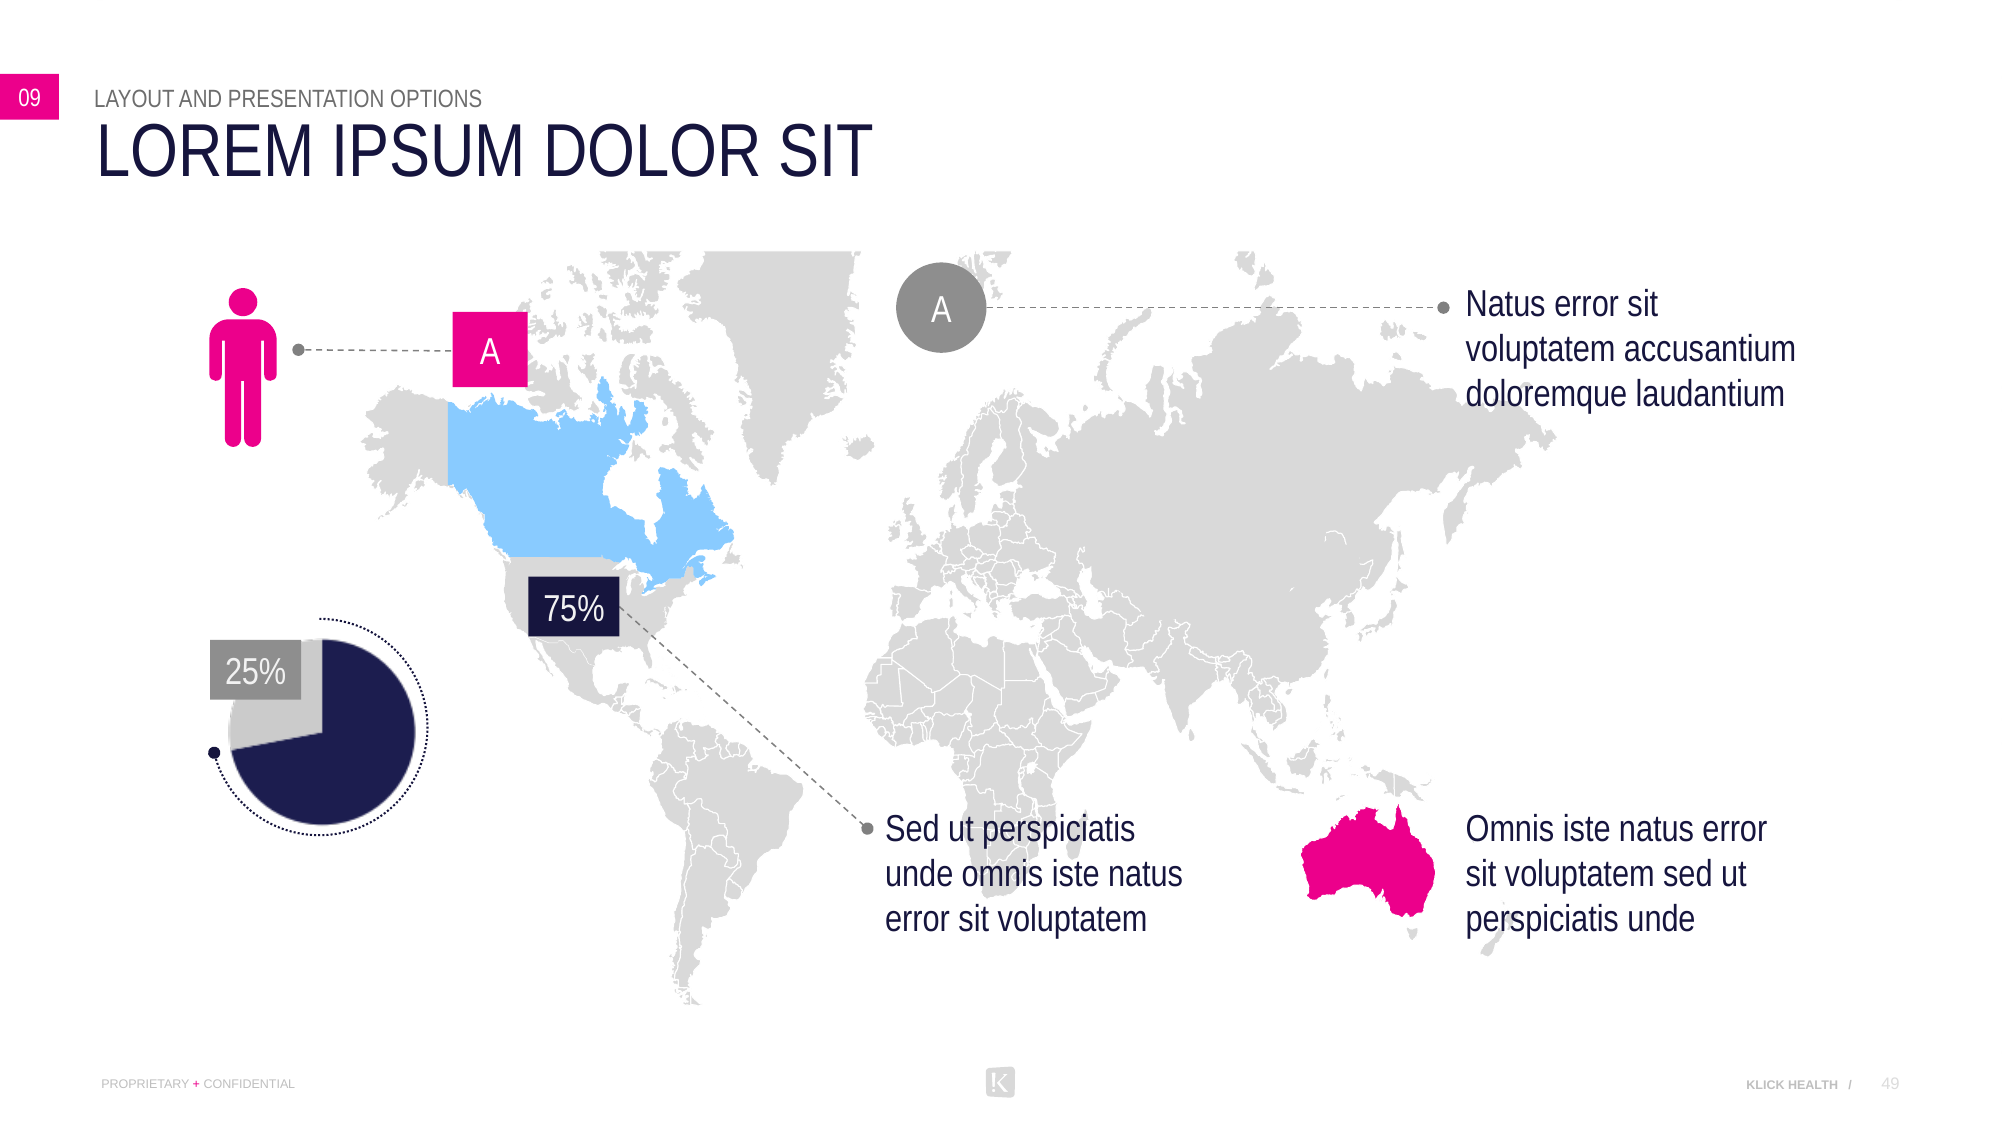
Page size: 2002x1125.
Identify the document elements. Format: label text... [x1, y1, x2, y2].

text_box Natus error sit voluptatem accusantium doloremque laudantium [1564, 279, 1813, 444]
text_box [619, 606, 868, 829]
slide_number 49 [1860, 1072, 1900, 1094]
text_box [209, 319, 277, 447]
list 09 [0, 73, 59, 120]
title LOREM IPSUM DOLOR SIT [96, 119, 1897, 192]
text_box Omnis iste natus error sit voluptatem sed ut perspiciatis unde [1564, 803, 1785, 968]
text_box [180, 603, 462, 858]
text_box [228, 288, 258, 317]
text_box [358, 250, 1560, 1007]
list layout and presentation options [87, 83, 1391, 114]
